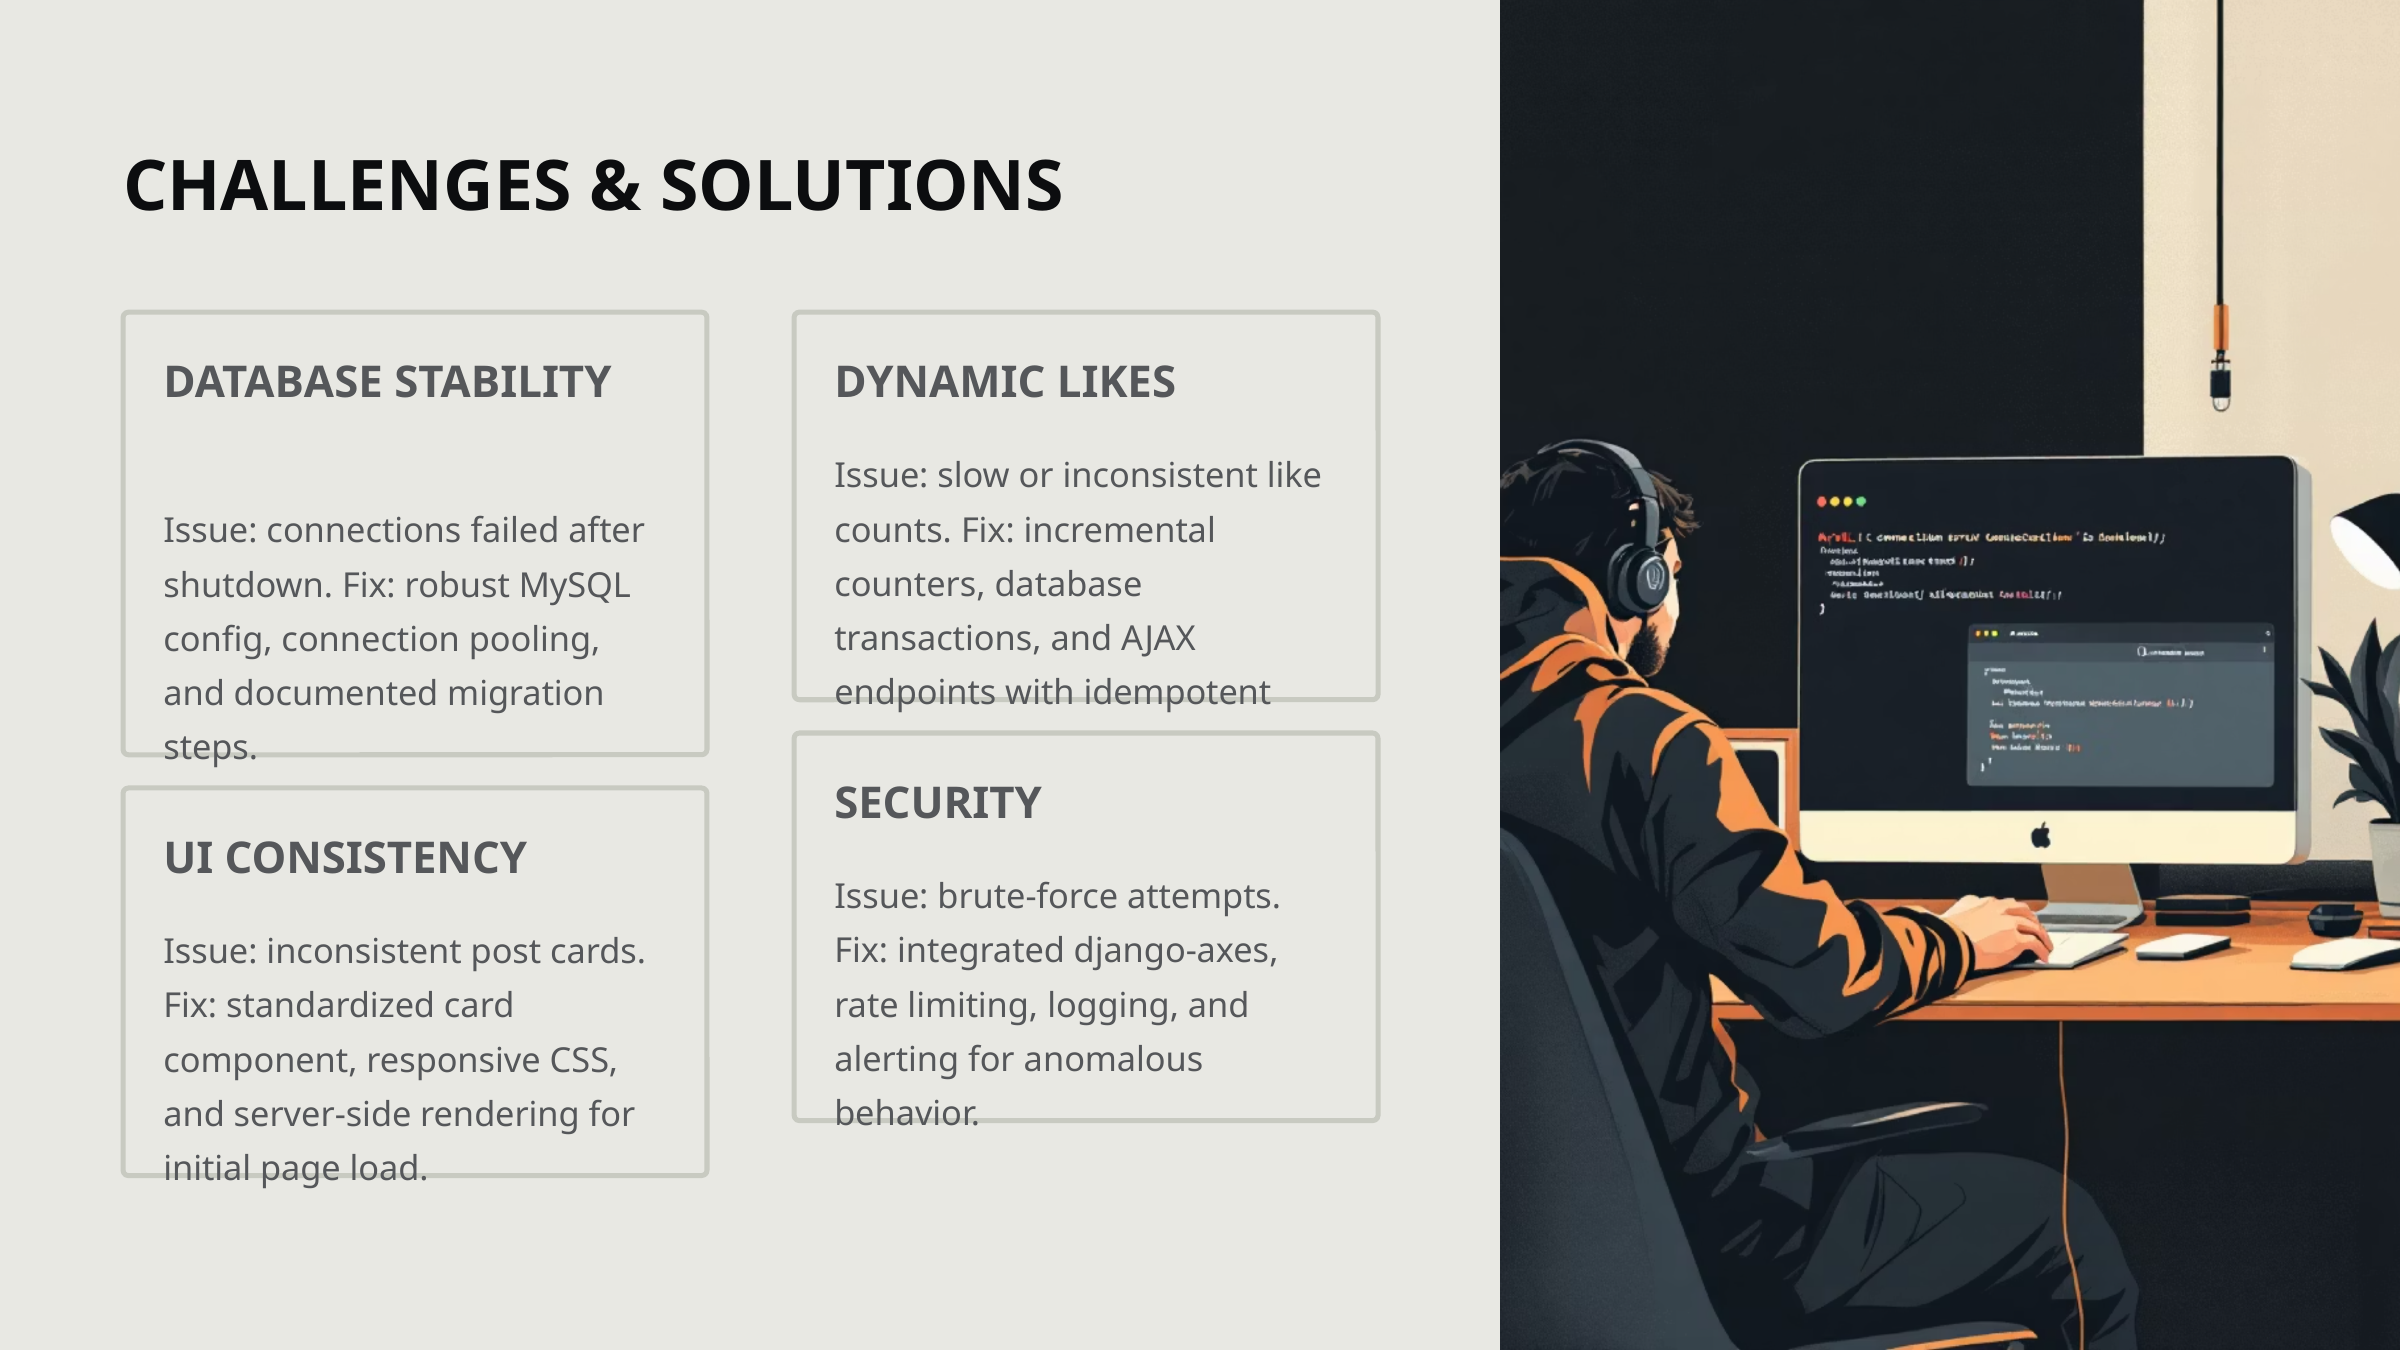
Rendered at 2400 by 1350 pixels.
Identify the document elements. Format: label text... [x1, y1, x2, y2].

text_box UI CONSISTENCY [163, 828, 604, 884]
text_box [123, 787, 708, 1176]
text_box Issue: connections failed after shutdown. Fix: robust MySQL config, connection pooling, and documented migration steps. [163, 495, 667, 715]
text_box DATABASE STABILITY [163, 352, 667, 463]
text_box Issue: inconsistent post cards. Fix: standardized card component, responsive CSS, and server-side rendering for initial page load. [163, 916, 667, 1136]
text_box SECURITY [834, 773, 1275, 829]
text_box DYNAMIC LIKES [834, 352, 1275, 408]
text_box [794, 312, 1379, 700]
text_box Issue: slow or inconsistent like counts. Fix: incremental counters, database transactions, and AJAX endpoints with idempotent updates. [834, 440, 1338, 660]
text_box CHALLENGES & SOLUTIONS [123, 136, 1160, 225]
text_box [794, 732, 1379, 1121]
picture [1499, 0, 2400, 1350]
text_box Issue: brute-force attempts. Fix: integrated django-axes, rate limiting, logging, and alerting for anomalous behavior. [834, 861, 1338, 1081]
text_box [123, 312, 708, 755]
